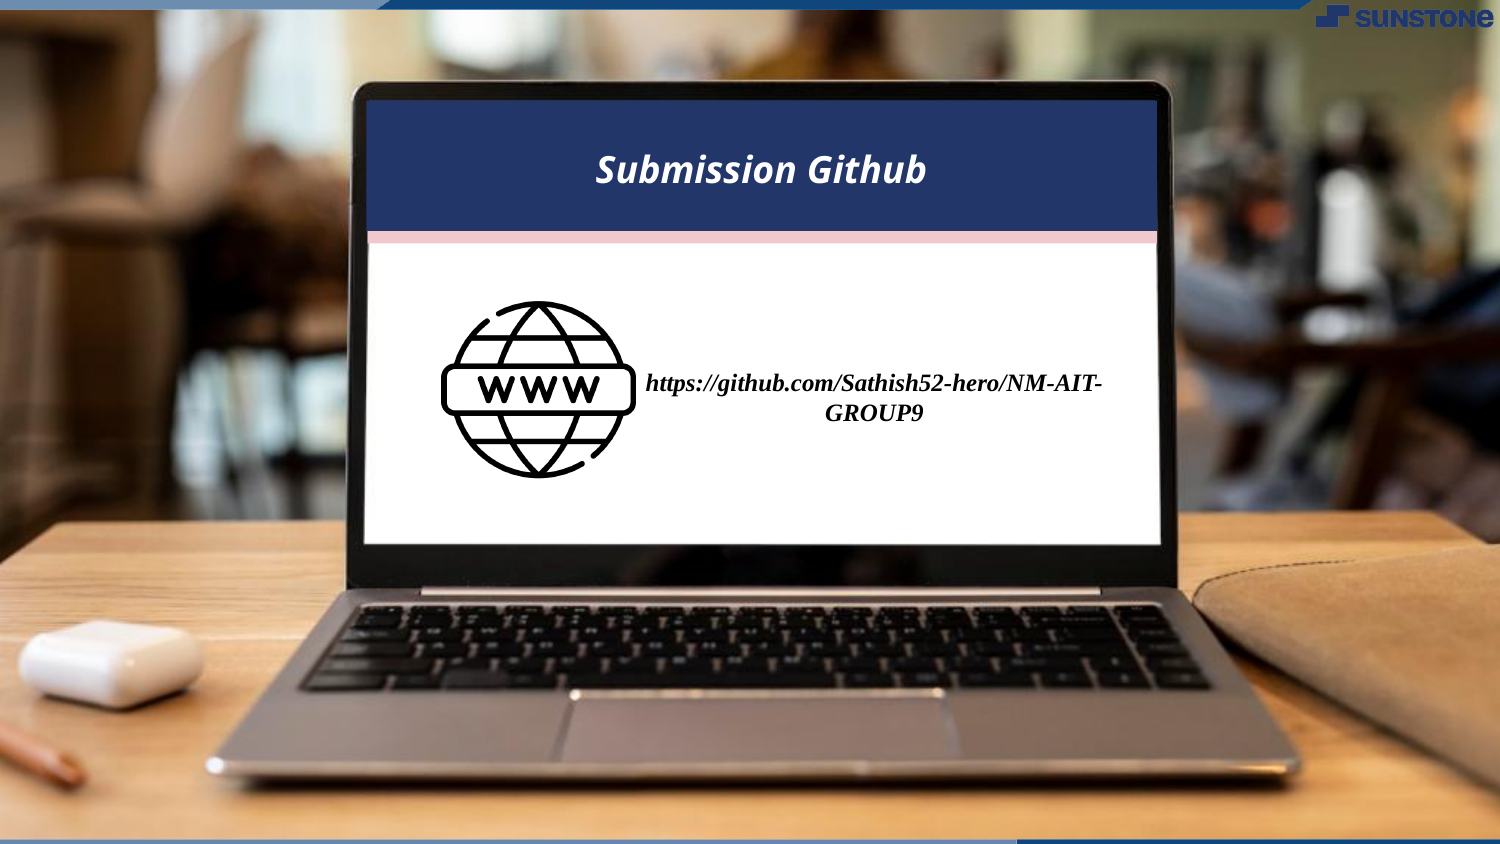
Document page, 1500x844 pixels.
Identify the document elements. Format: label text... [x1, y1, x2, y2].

list Submission Github [432, 131, 1091, 206]
picture [0, 0, 1500, 844]
list https://github.com/Sathish52-hero/NM-AIT-GROUP9 [596, 166, 1153, 657]
